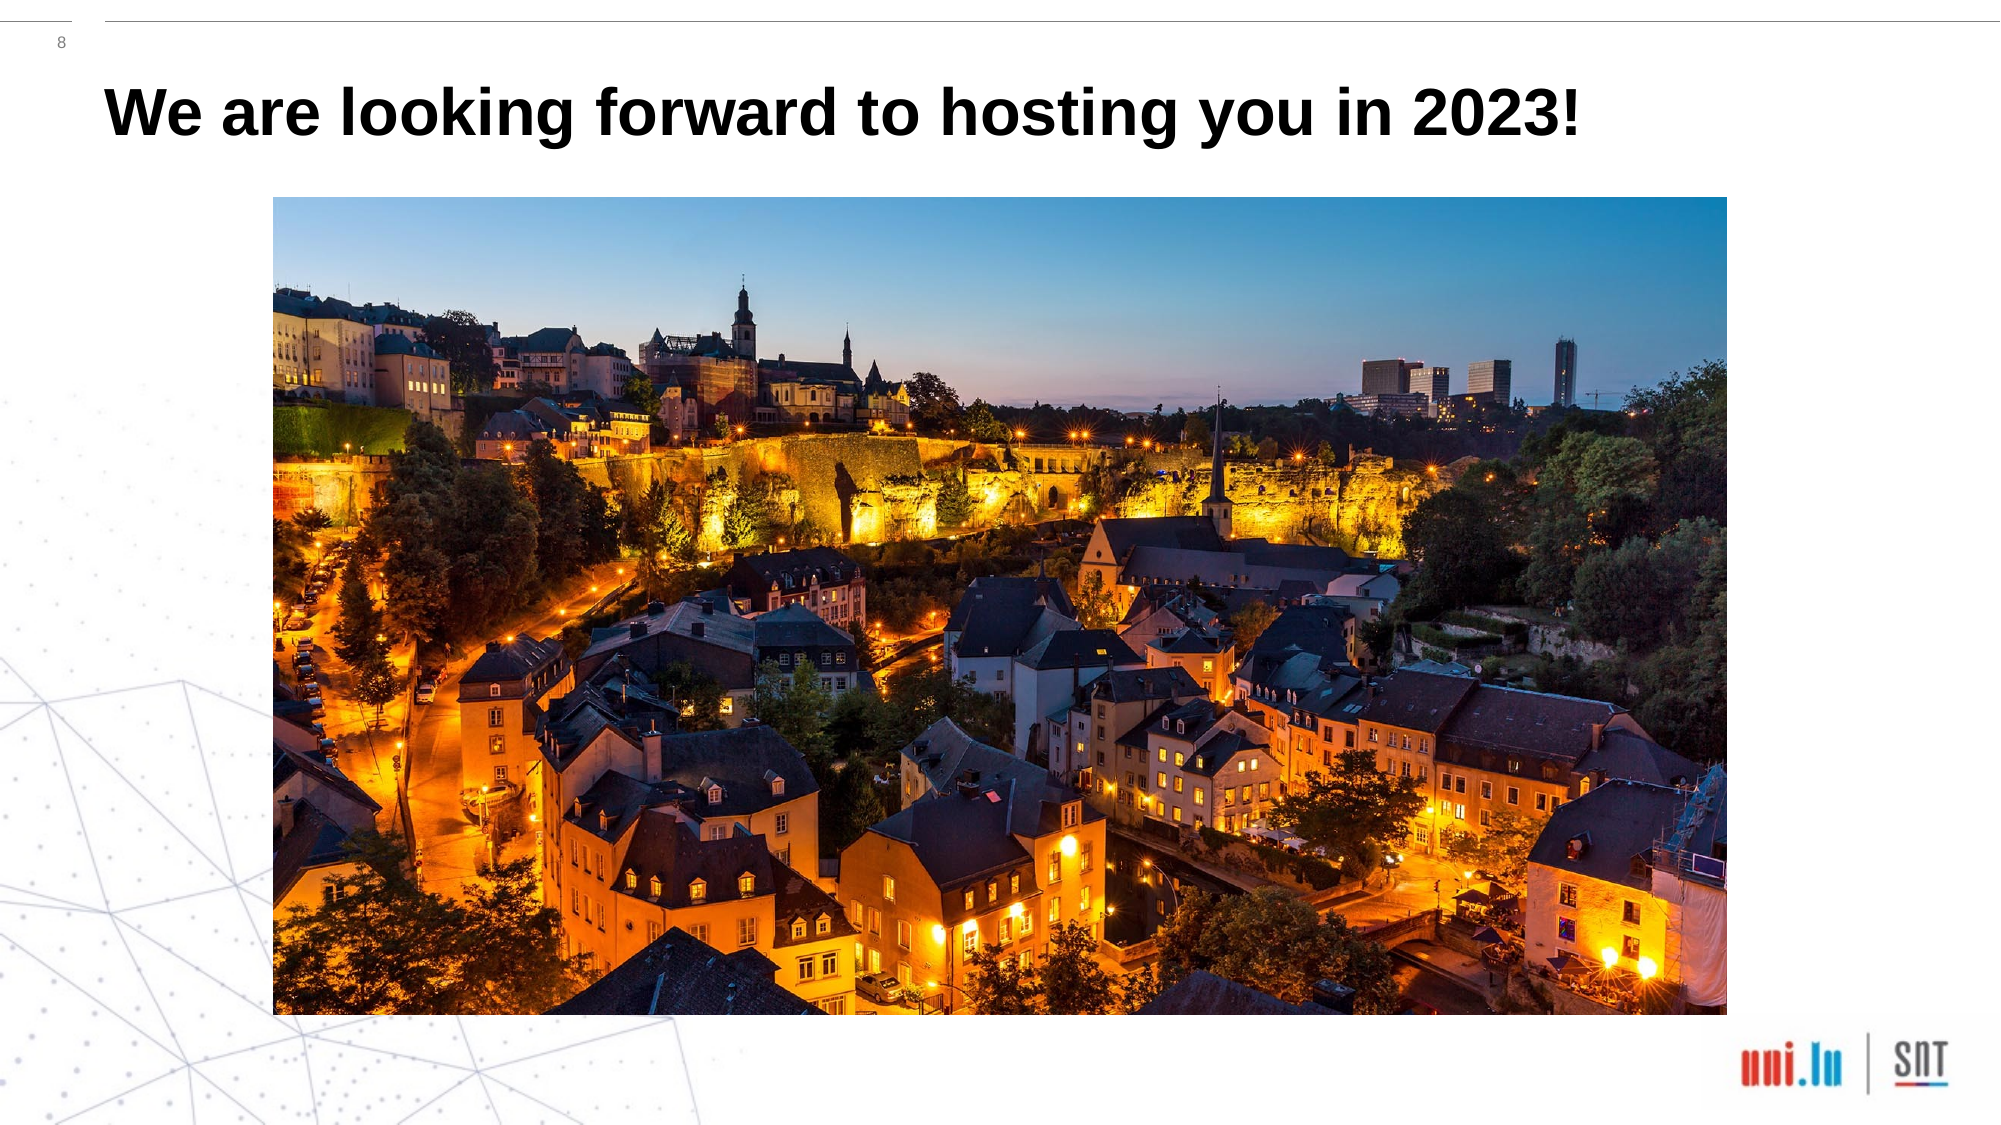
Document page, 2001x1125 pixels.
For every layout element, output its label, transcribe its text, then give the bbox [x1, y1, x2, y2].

picture [0, 197, 2000, 1125]
list We are looking forward to hosting you in 2023! [89, 70, 1954, 149]
